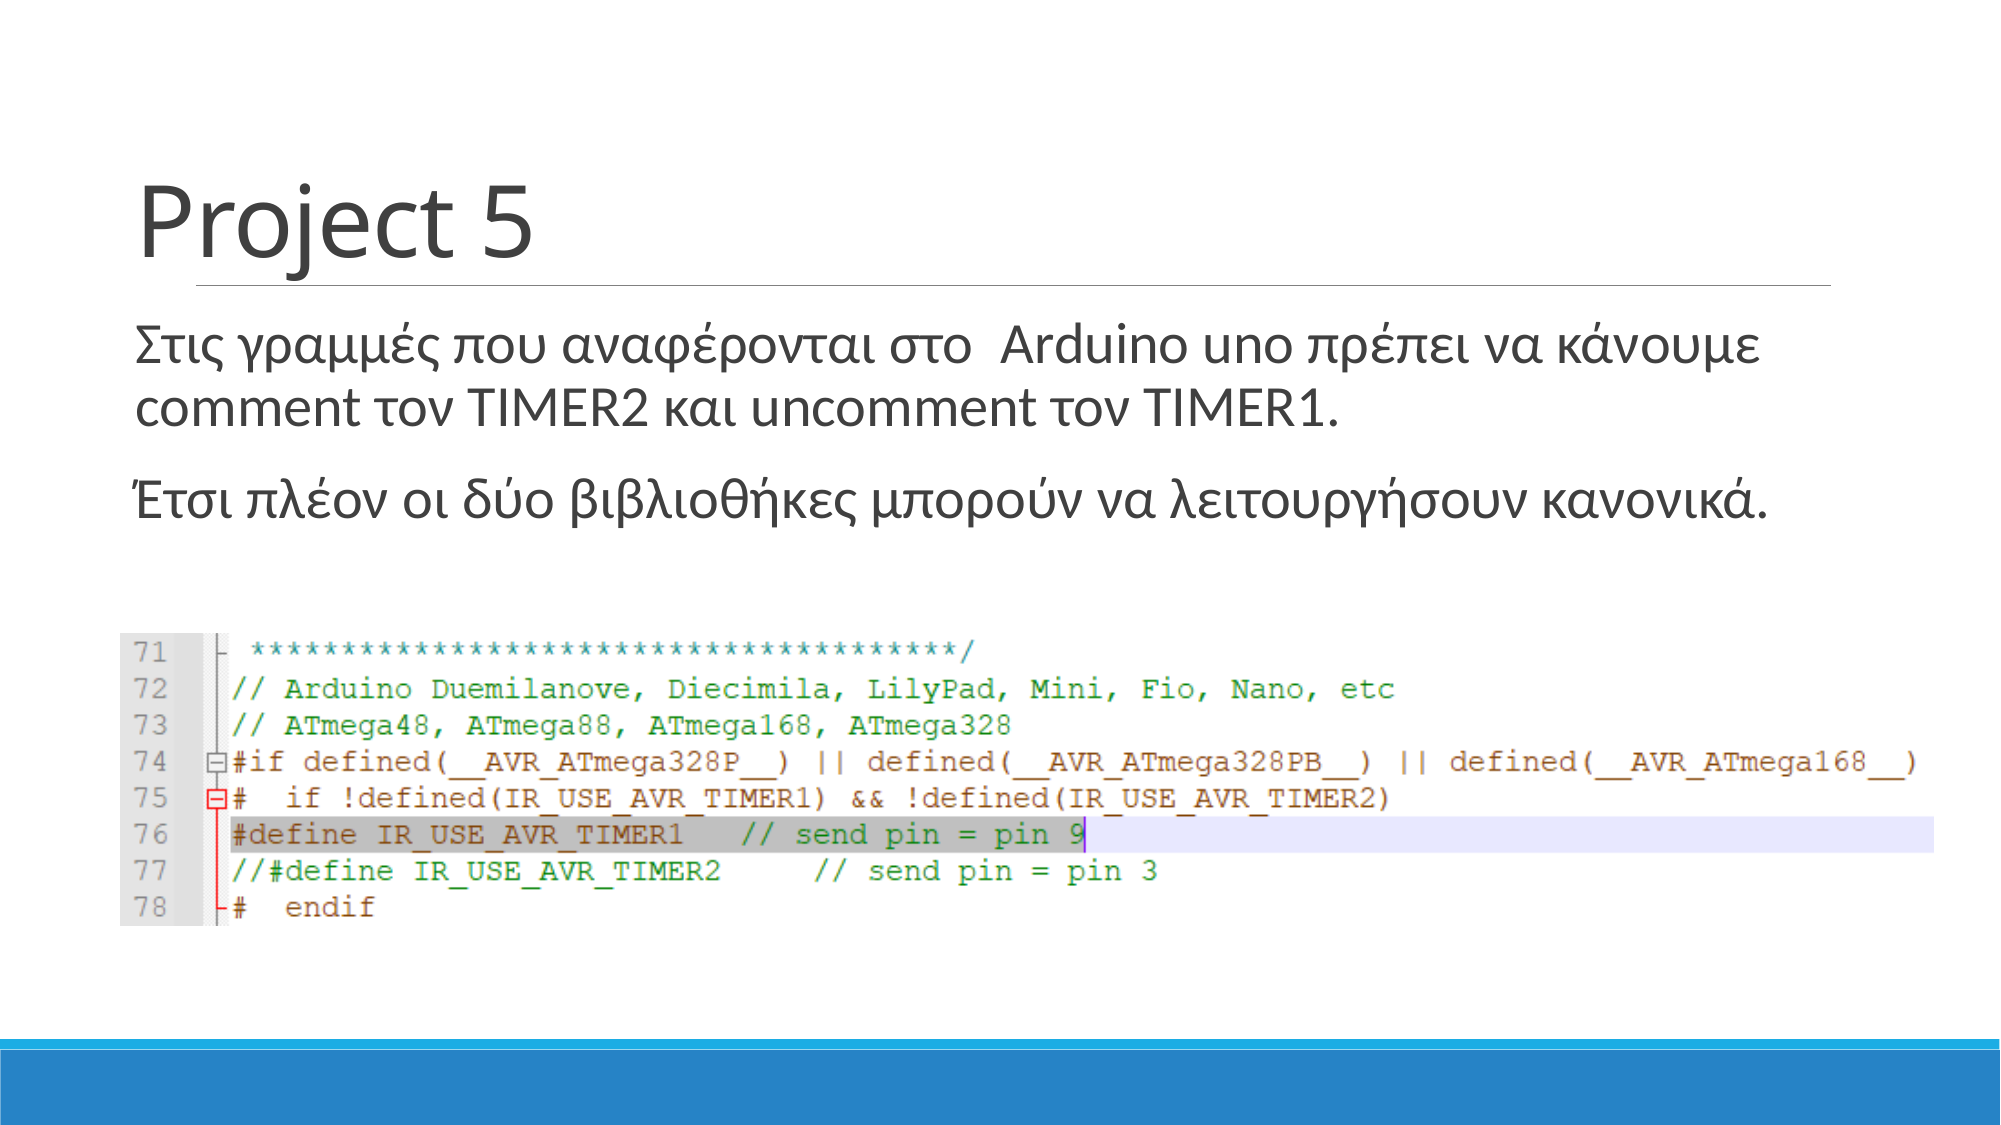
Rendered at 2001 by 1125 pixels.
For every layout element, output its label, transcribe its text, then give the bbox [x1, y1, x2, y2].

picture [120, 632, 1935, 927]
list Στις γραμμές που αναφέρονται στο Arduino uno πρέπει να κάνουμε comment τον TIMER2 και uncomment τον TIMER1. Έτσι πλέον οι δύο βιβλιοθήκες μπορούν να λειτουργήσουν κανονικά. [120, 305, 1875, 569]
title Project 5 [120, 47, 1830, 285]
